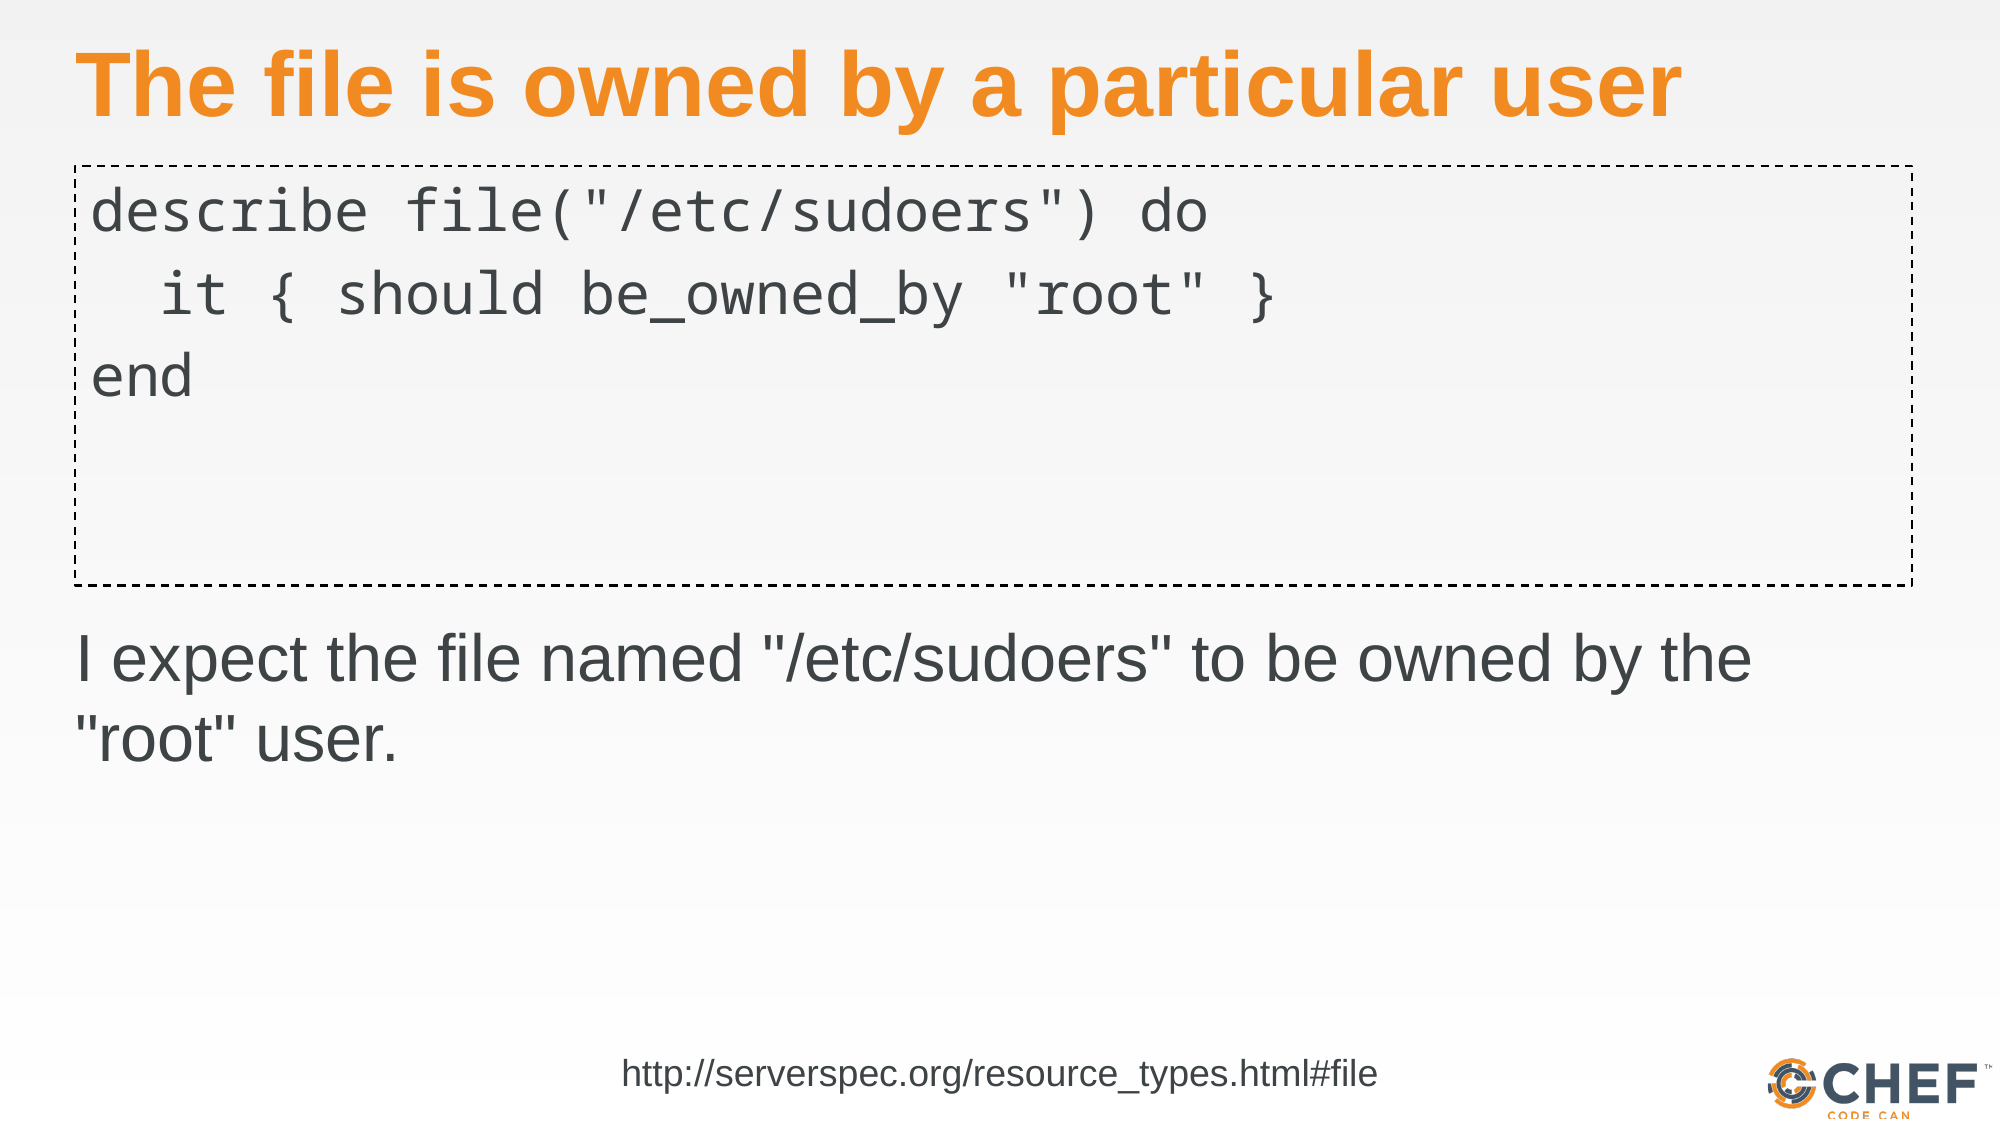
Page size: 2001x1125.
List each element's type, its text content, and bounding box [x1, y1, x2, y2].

text_box http://serverspec.org/resource_types.html#file [451, 1041, 1549, 1106]
list I expect the file named "/etc/sudoers" to be owned by the "root" user. [75, 615, 1913, 1035]
title The file is owned by a particular user [75, 37, 1913, 140]
list describe file("/etc/sudoers") do it { should be_owned_by "root" } end [74, 165, 1913, 587]
